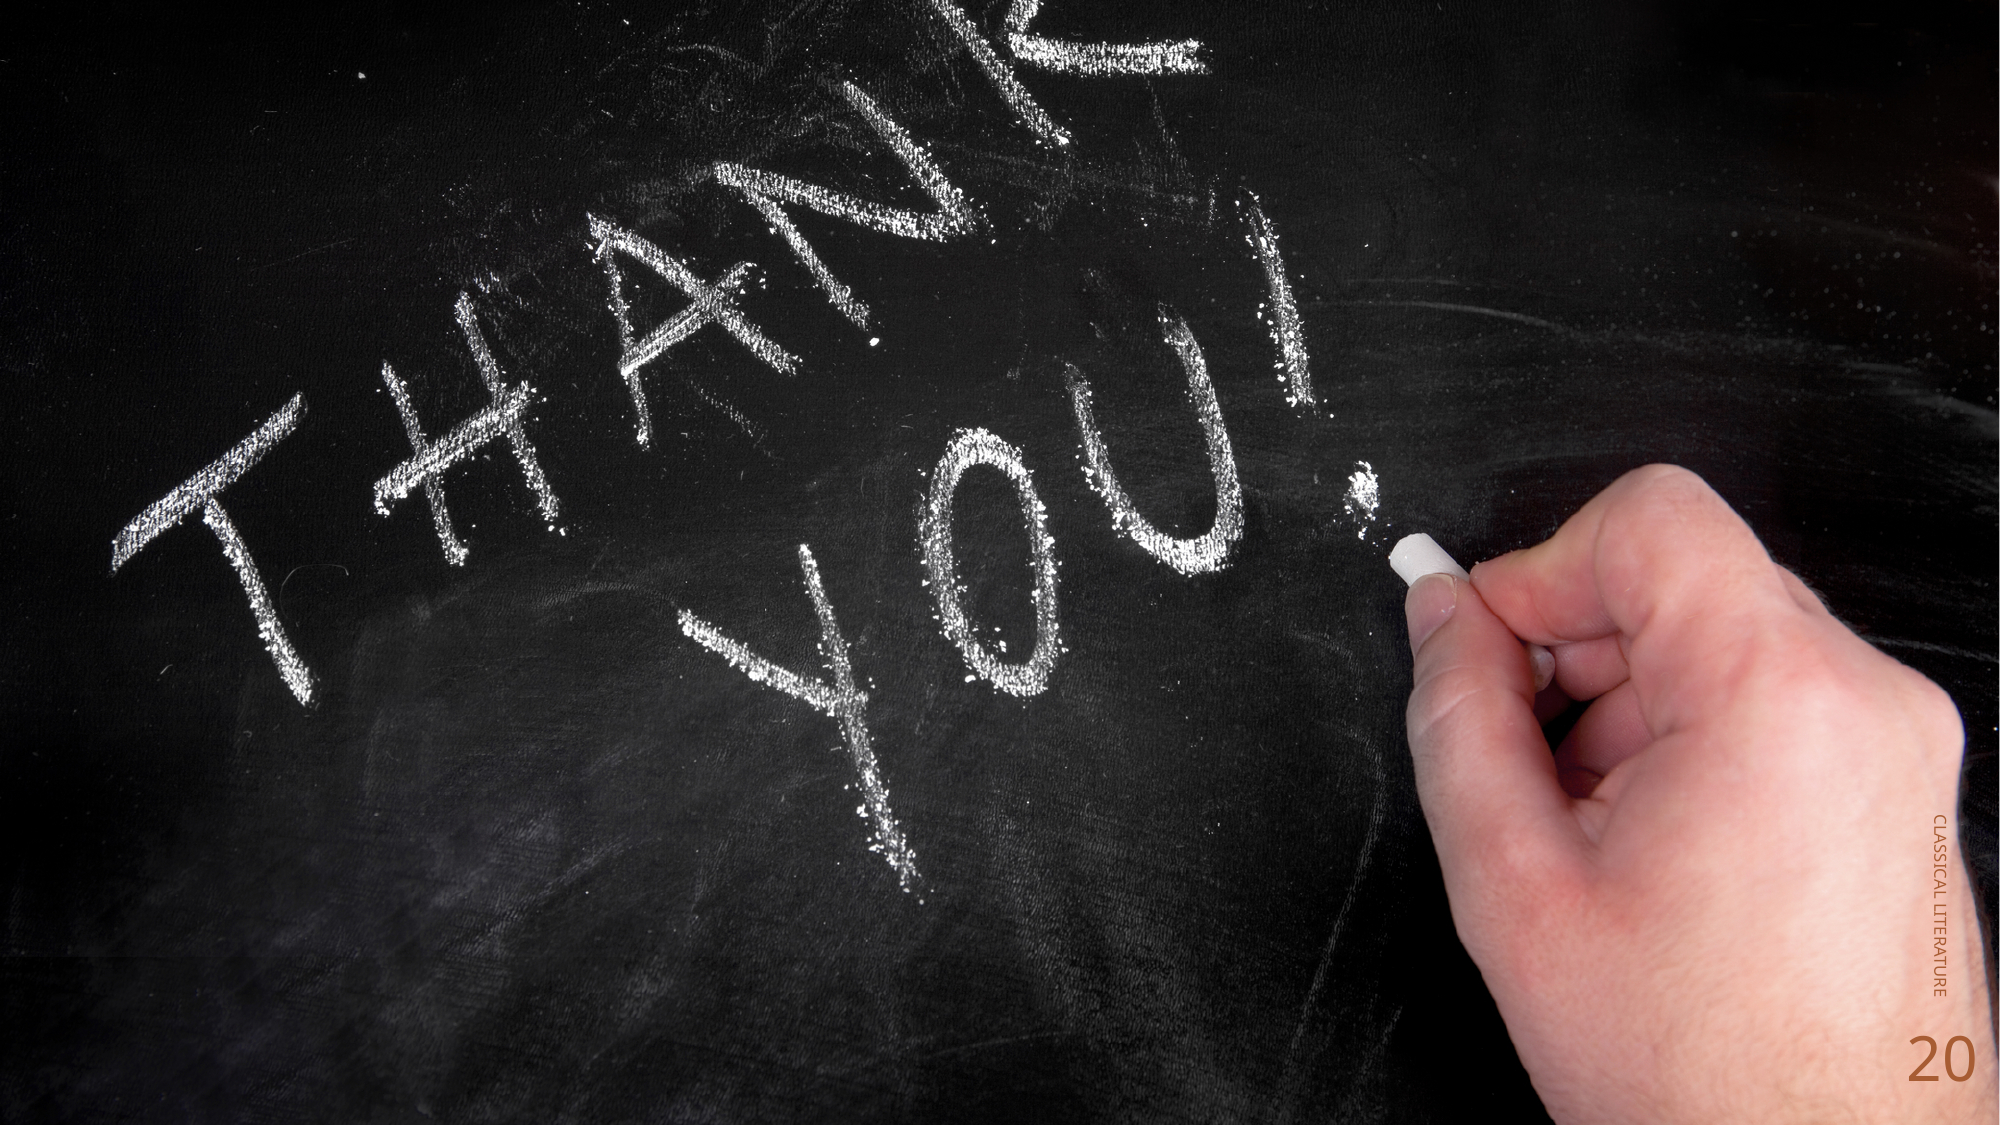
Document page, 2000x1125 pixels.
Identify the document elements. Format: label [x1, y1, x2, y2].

list [0, 0, 2000, 1125]
